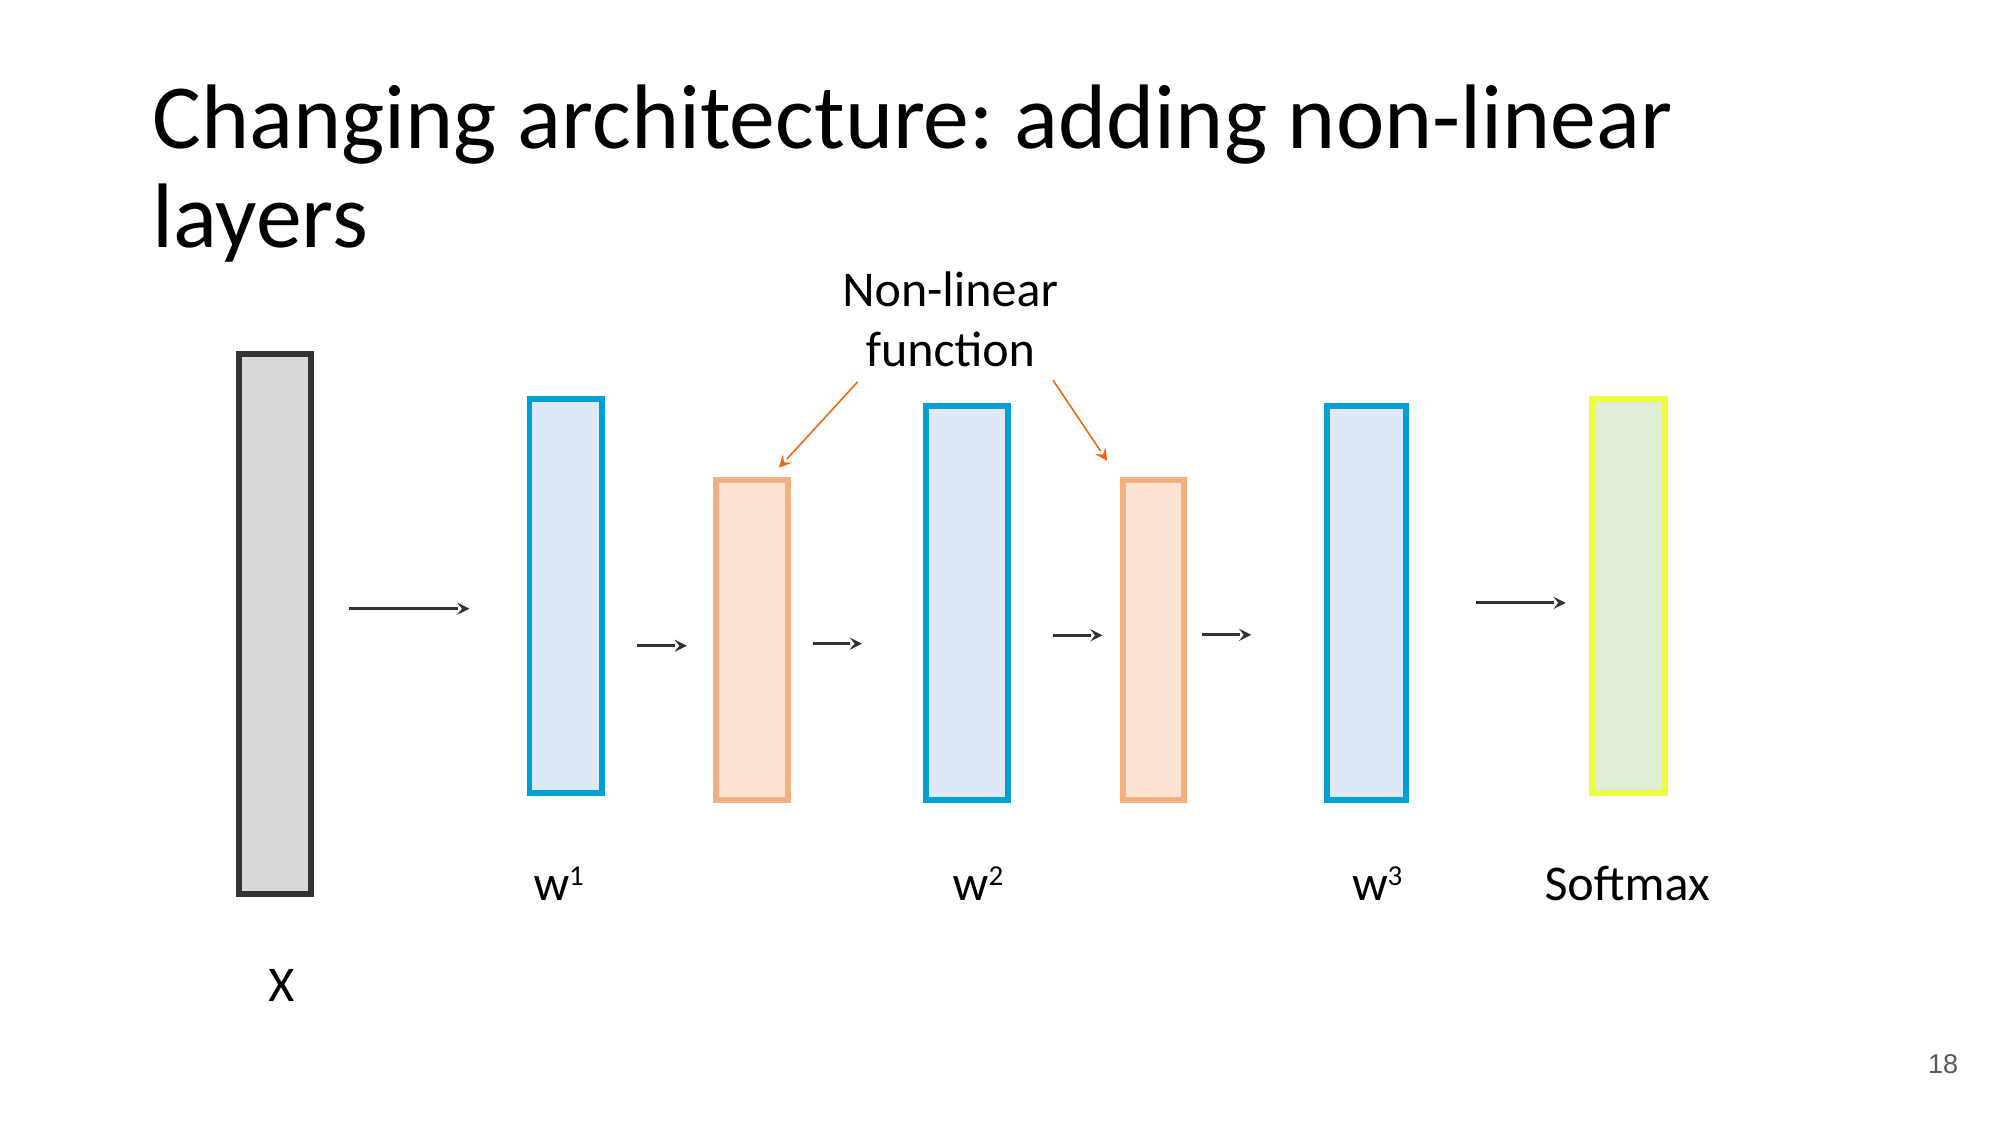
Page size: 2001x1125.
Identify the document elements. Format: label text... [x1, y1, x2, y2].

text_box [1592, 398, 1665, 793]
text_box [1619, 361, 1650, 422]
text_box Softmax [1529, 843, 1728, 919]
text_box Changing architecture: adding non-linear layers [137, 59, 1914, 278]
slide_number ‹#› [1853, 1019, 1974, 1106]
text_box [238, 353, 312, 894]
text_box [529, 398, 602, 793]
text_box Non-linear function [763, 248, 1138, 378]
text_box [637, 380, 1252, 801]
text_box X [202, 944, 360, 1020]
text_box w2 [899, 843, 1057, 919]
text_box w3 [1298, 843, 1456, 919]
text_box w1 [480, 843, 638, 919]
text_box [1327, 405, 1407, 801]
